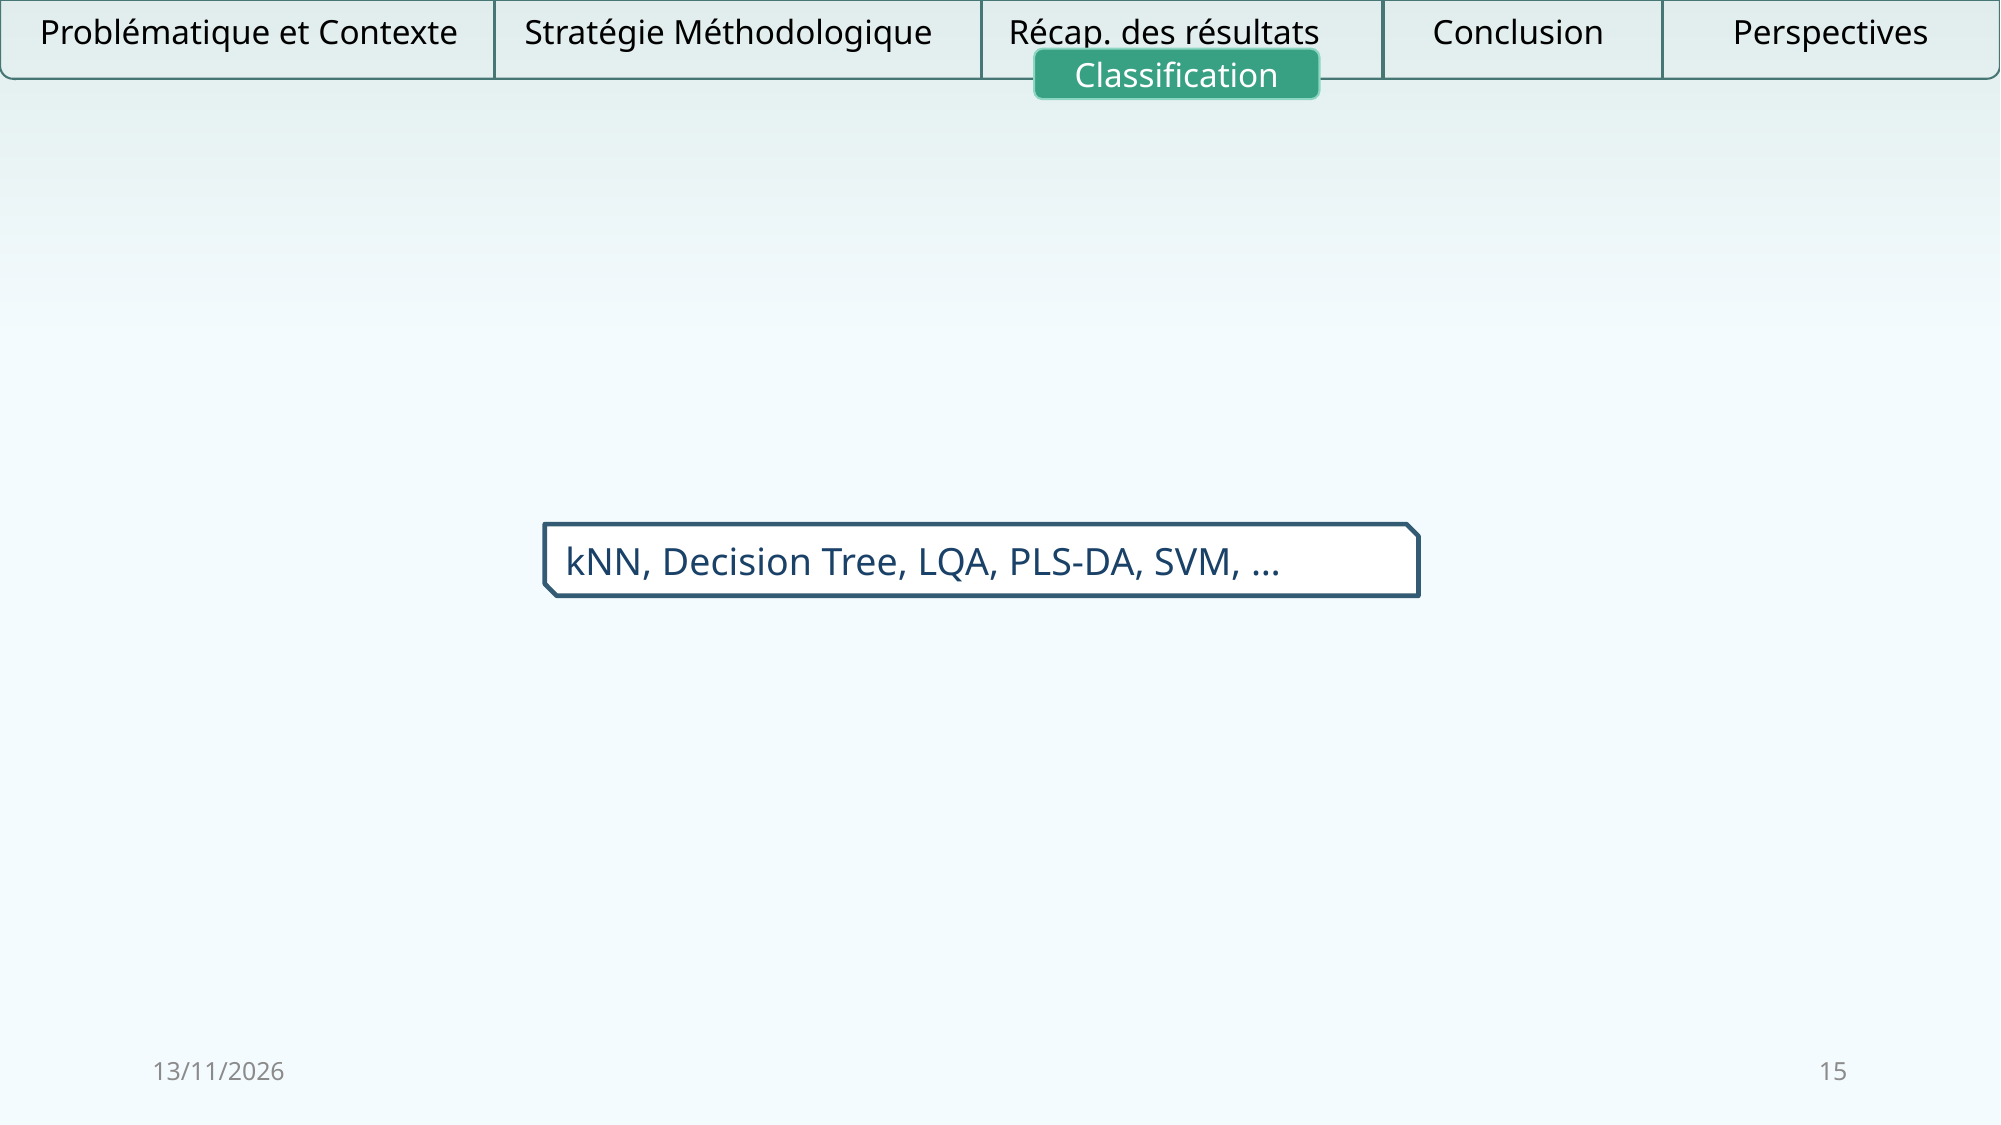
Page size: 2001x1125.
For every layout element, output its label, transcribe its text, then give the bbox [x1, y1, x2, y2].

text_box Perspectives [1732, 11, 1930, 52]
text_box [0, 0, 2000, 81]
text_box Stratégie Méthodologique [505, 11, 952, 52]
slide_number 15 [1412, 1042, 1863, 1103]
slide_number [137, 1042, 588, 1103]
text_box Classification [1033, 47, 1321, 101]
text_box kNN, Decision Tree, LQA, PLS-DA, SVM, … [544, 524, 1419, 596]
text_box Problématique et Contexte [40, 11, 460, 52]
text_box Récap. des résultats [1008, 11, 1321, 52]
text_box Conclusion [1432, 11, 1605, 52]
